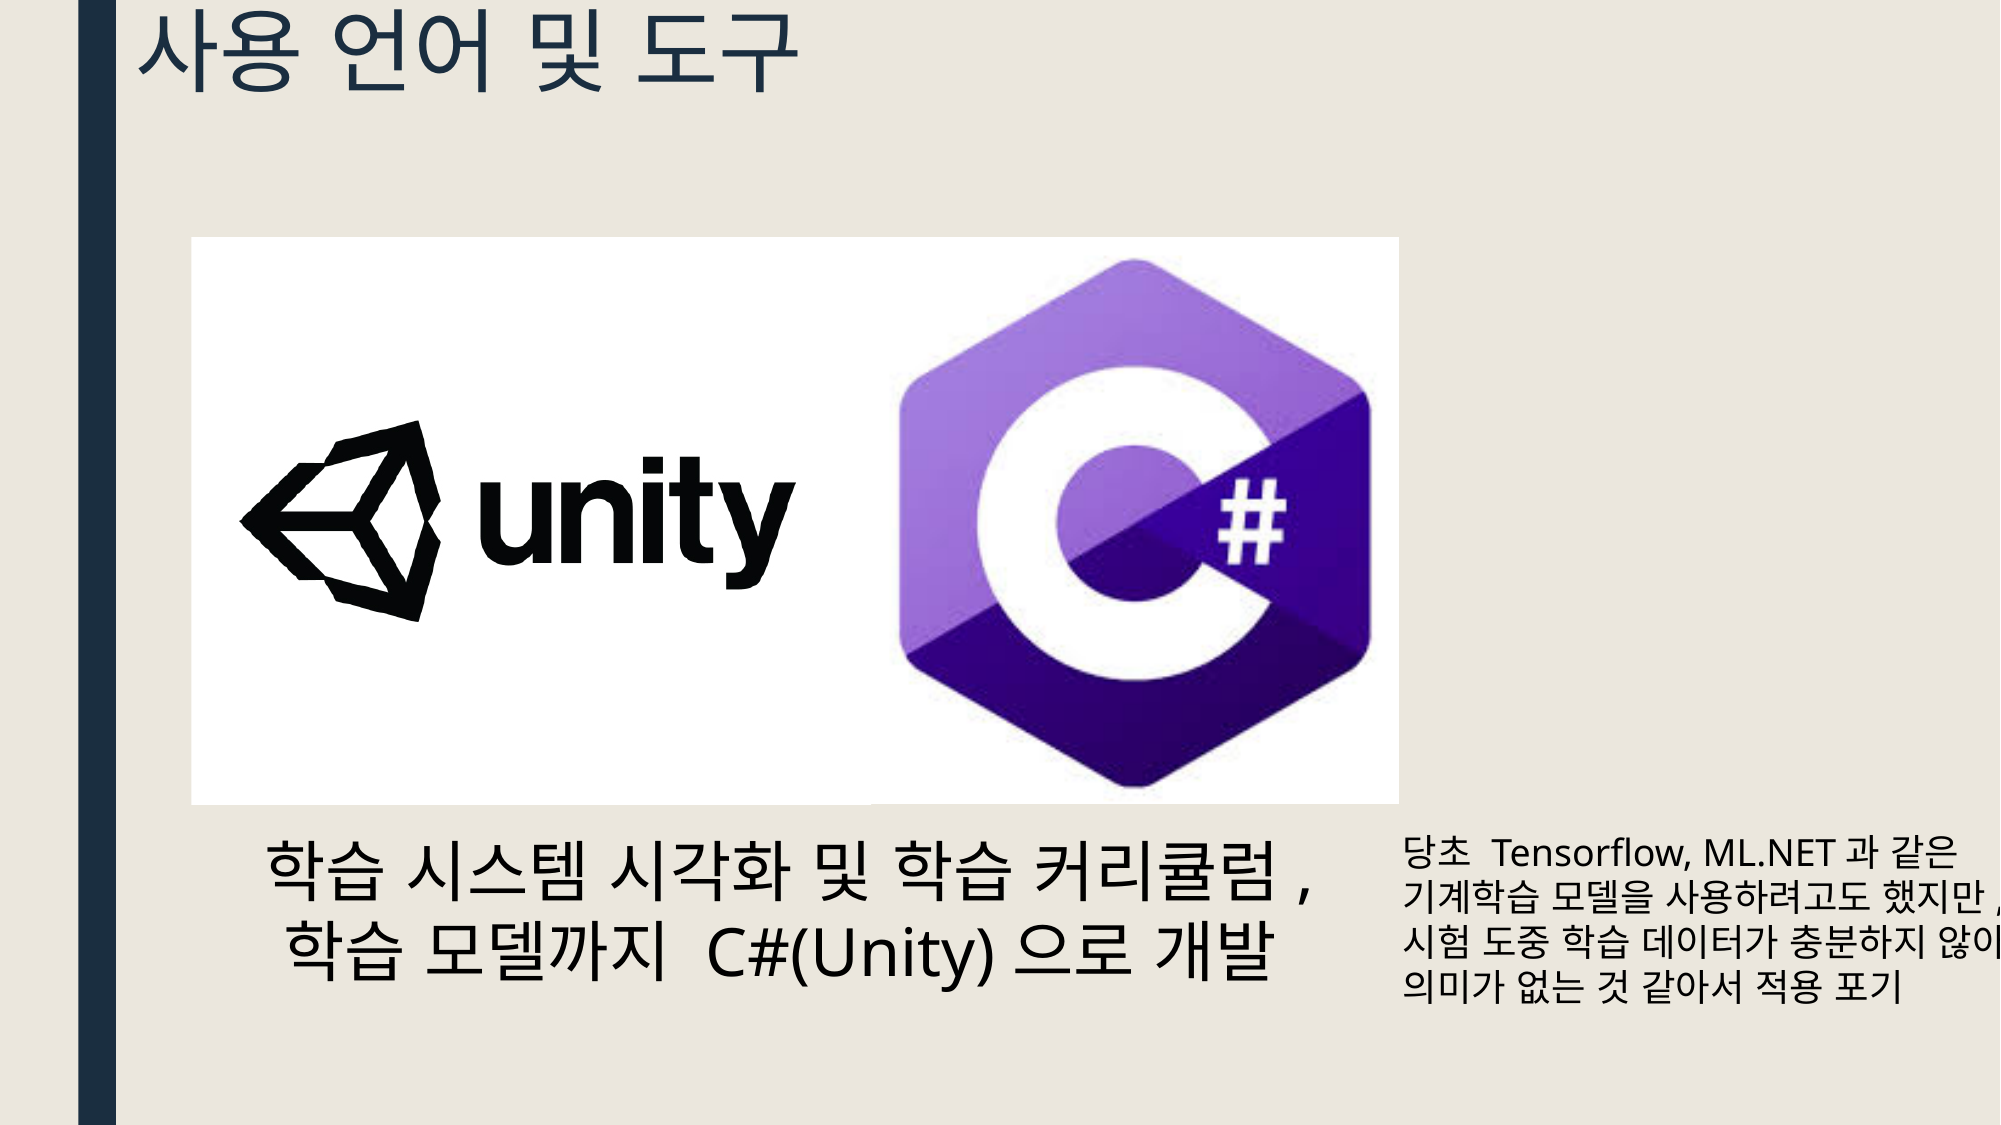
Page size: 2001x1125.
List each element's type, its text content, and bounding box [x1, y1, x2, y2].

text_box 학습 시스템 시각화 및 학습 커리큘럼, 학습 모델까지 C#(Unity)으로 개발 [217, 821, 1362, 997]
text_box 당초 Tensorflow, ML.NET과 같은 기계학습 모델을 사용하려고도 했지만, 시험 도중 학습 데이터가 충분하지 않아 의미가 없는 것 같아서 적용 포기 [1388, 821, 2000, 1017]
picture [191, 237, 1399, 805]
title 사용 언어 및 도구 [120, 0, 1957, 115]
